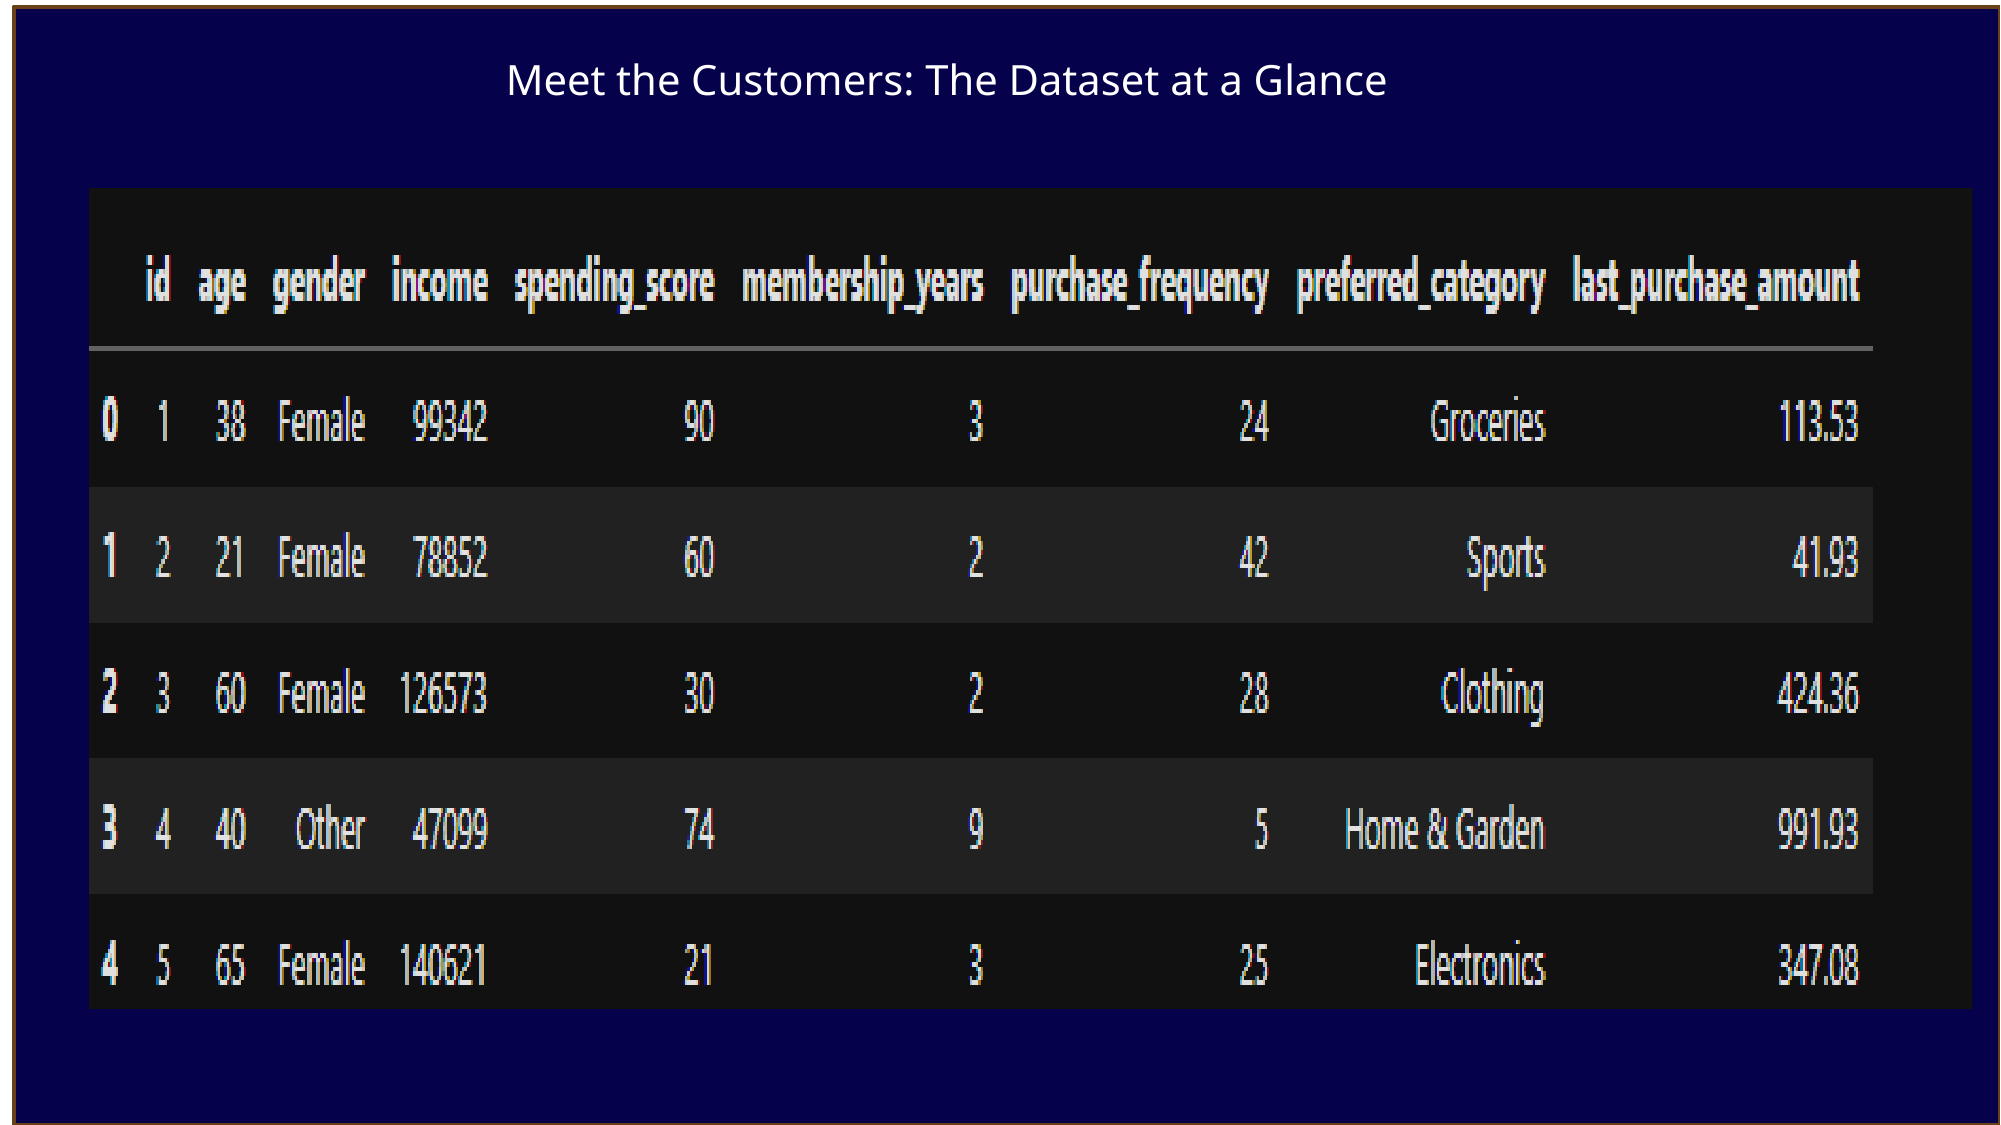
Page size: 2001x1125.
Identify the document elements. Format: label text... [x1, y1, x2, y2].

text_box Meet the Customers: The Dataset at a Glance [490, 46, 1433, 112]
text_box [12, 5, 2000, 1125]
picture [88, 163, 1973, 1009]
